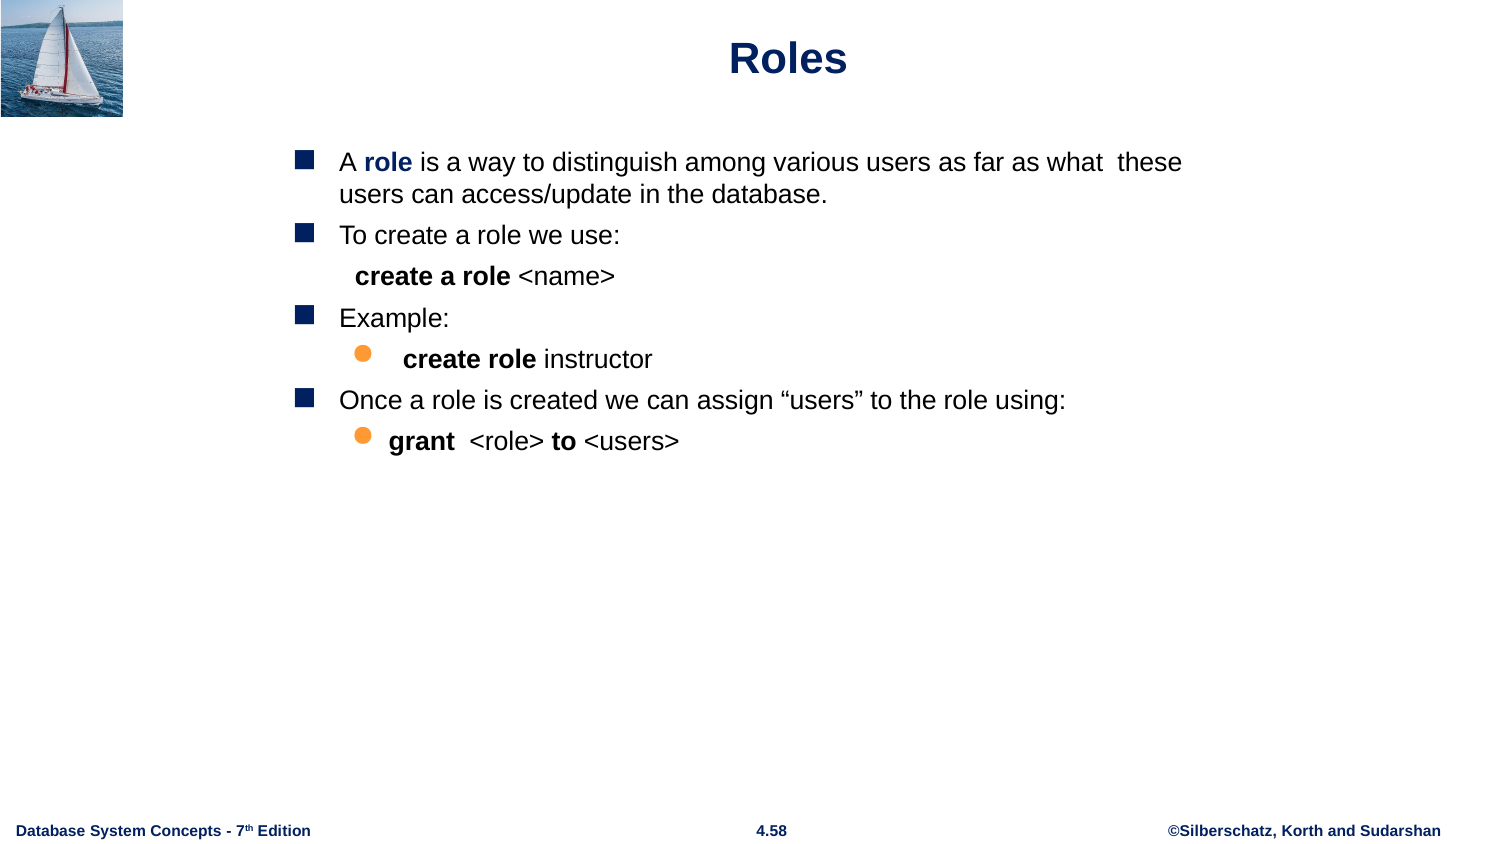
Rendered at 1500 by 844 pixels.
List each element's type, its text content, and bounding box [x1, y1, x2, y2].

picture [0, 0, 123, 117]
list A role is a way to distinguish among various users as far as what these users can access/update in the database. To create a role we use: create a role <name> Example: create role instructor Once a role is created we can assign “users” to the role using: grant <role> to <users> [282, 137, 1221, 527]
title Roles [125, 14, 1452, 90]
